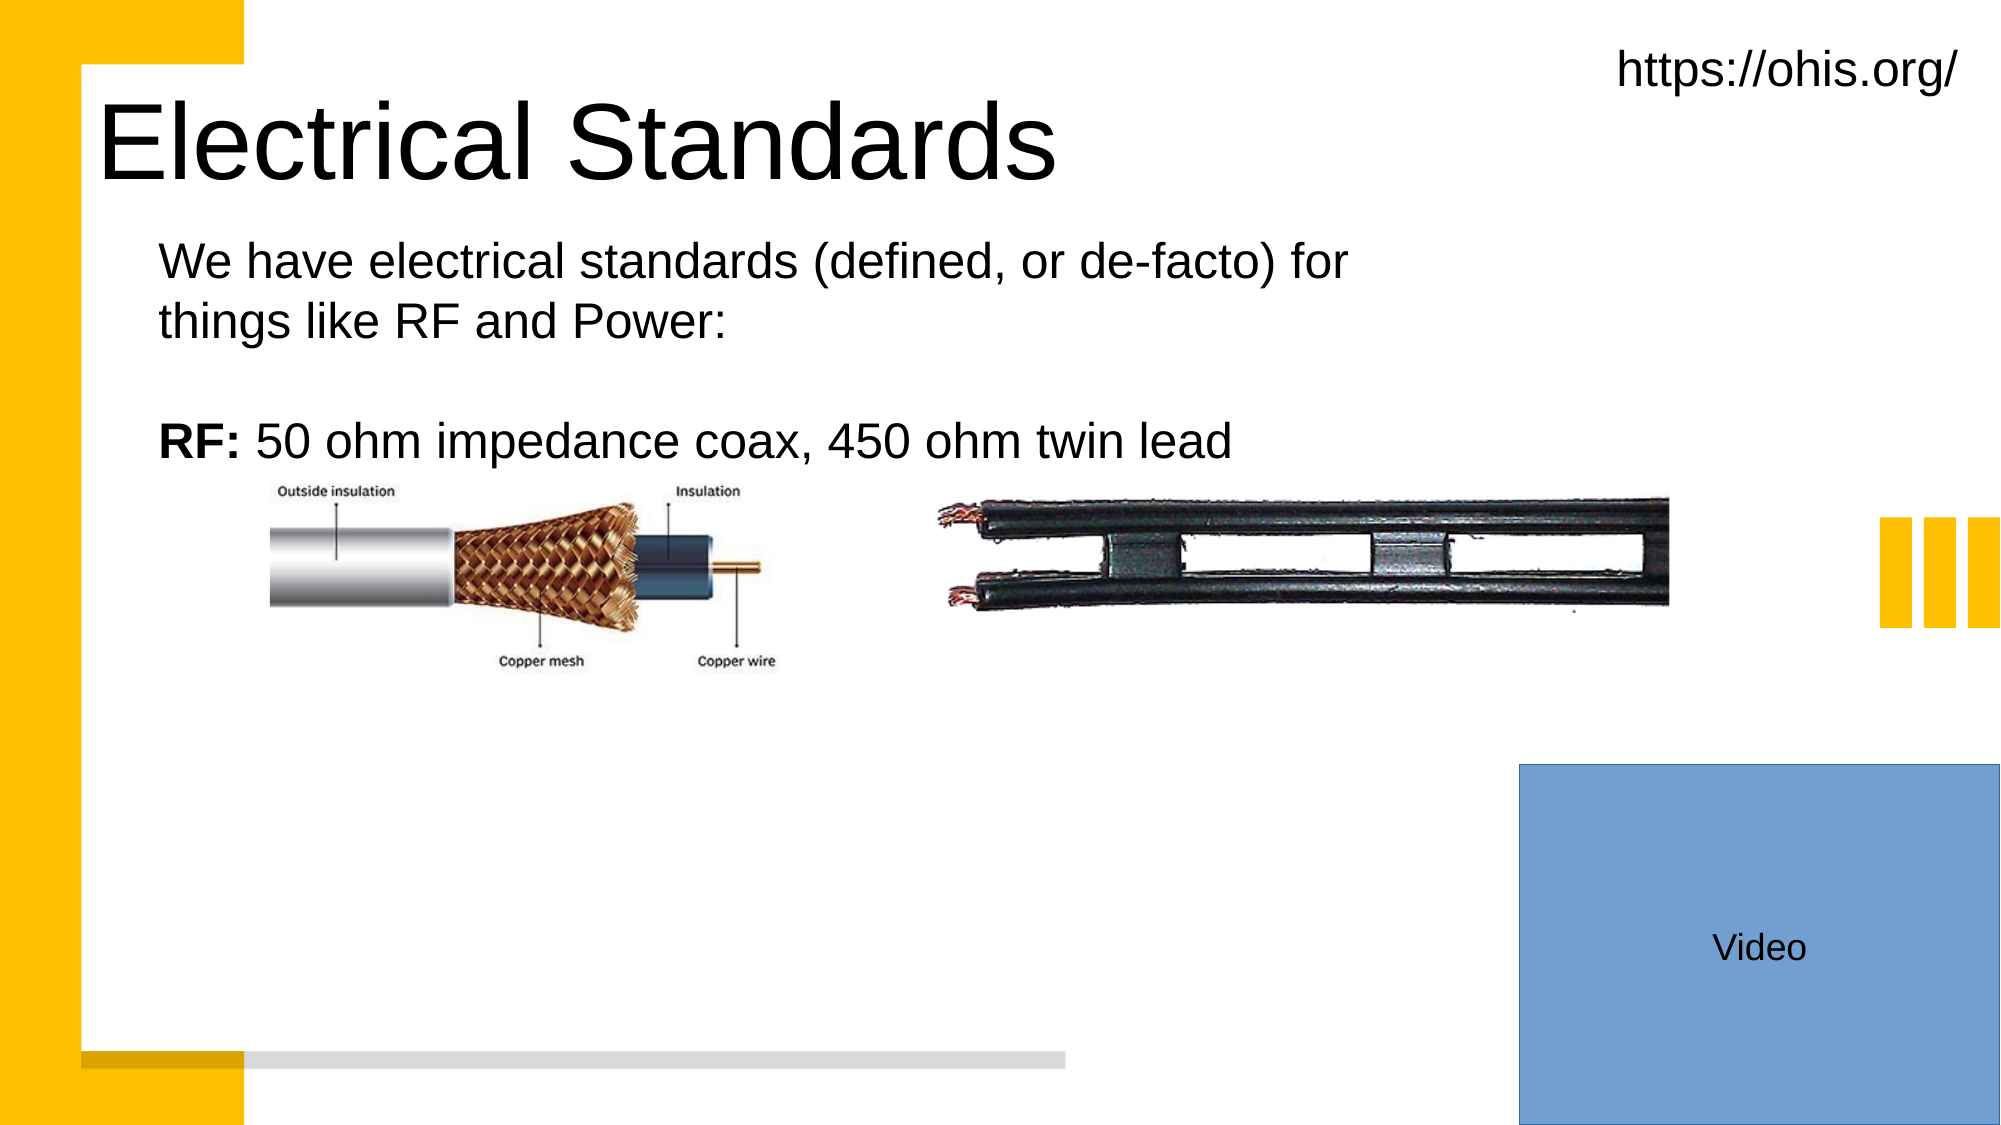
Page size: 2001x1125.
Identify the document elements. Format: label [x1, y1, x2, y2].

picture [899, 464, 1682, 631]
picture [269, 464, 781, 689]
text_box [0, 0, 2000, 1125]
